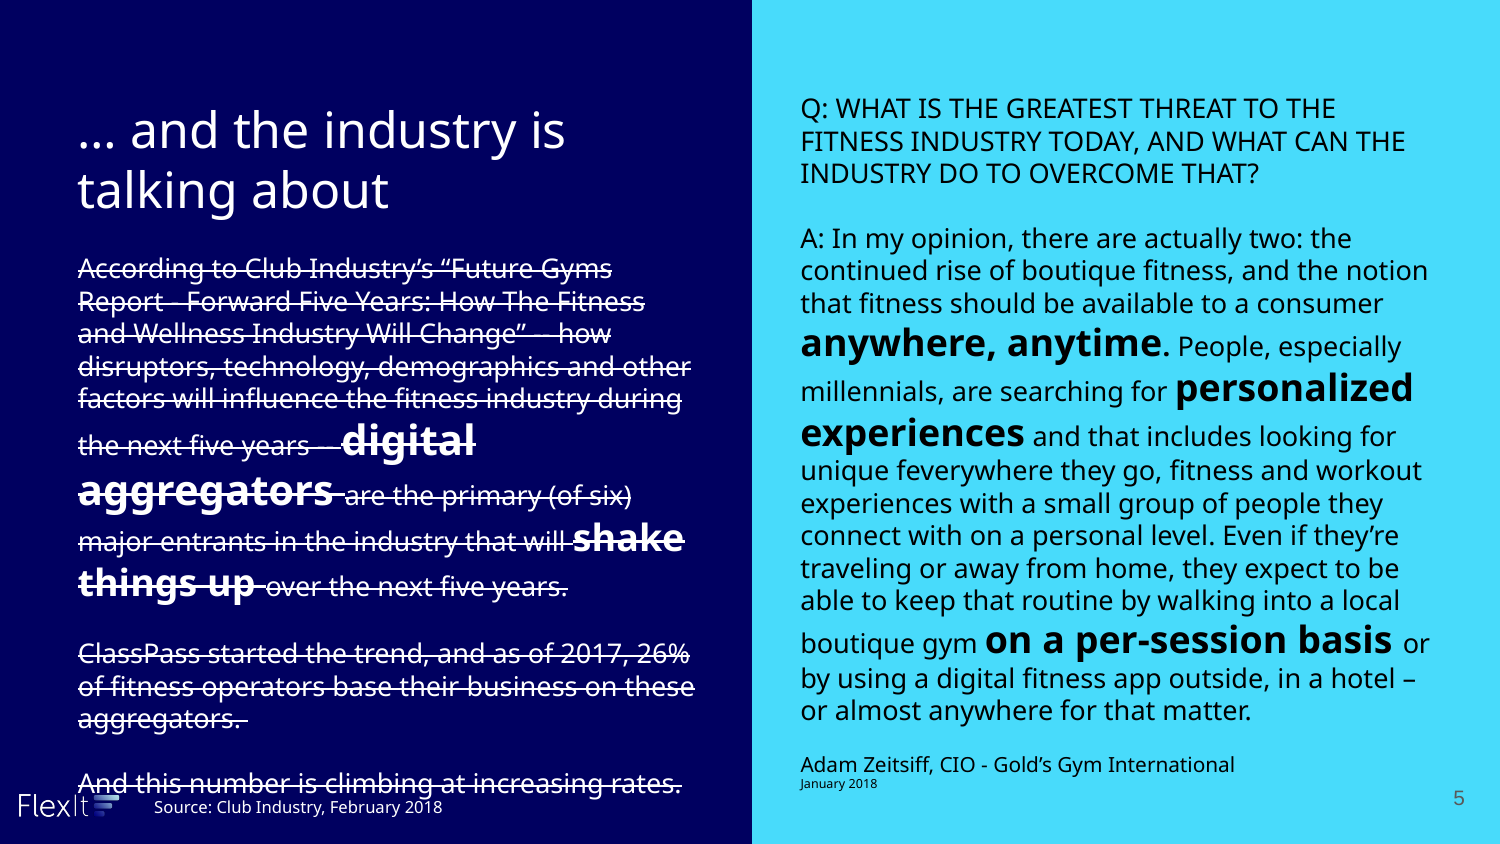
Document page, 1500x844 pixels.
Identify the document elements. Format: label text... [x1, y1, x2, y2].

text_box [0, 0, 752, 844]
text_box Adam Zeitsiff, CIO - Gold’s Gym International January 2018 [785, 736, 1302, 826]
text_box Q: WHAT IS THE GREATEST THREAT TO THE FITNESS INDUSTRY TODAY, AND WHAT CAN THE INDUSTRY DO TO OVERCOME THAT? A: In my opinion, there are actually two: the continued rise of boutique fitness, and the notion that fitness should be available to a consumer anywhere, anytime. People, especially millennials, are searching for personalized experiences and that includes looking for unique feverywhere they go, fitness and workout experiences with a small group of people they connect with on a personal level. Even if they’re traveling or away from home, they expect to be able to keep that routine by walking into a local boutique gym on a per-session basis or by using a digital fitness app outside, in a hotel – or almost anywhere for that matter. [785, 83, 1450, 734]
text_box … and the industry is talking about According to Club Industry’s “Future Gyms Report - Forward Five Years: How The Fitness and Wellness Industry Will Change” -- how disruptors, technology, demographics and other factors will influence the fitness industry during the next five years -- digital aggregators are the primary (of six) major entrants in the industry that will shake things up over the next five years. ClassPass started the trend, and as of 2017, 26% of fitness operators base their business on these aggregators. And this number is climbing at increasing rates. [62, 83, 713, 717]
text_box [752, 0, 1500, 844]
slide_number 5 [1389, 764, 1480, 830]
text_box Source: Club Industry, February 2018 [139, 782, 545, 812]
picture [14, 787, 121, 827]
